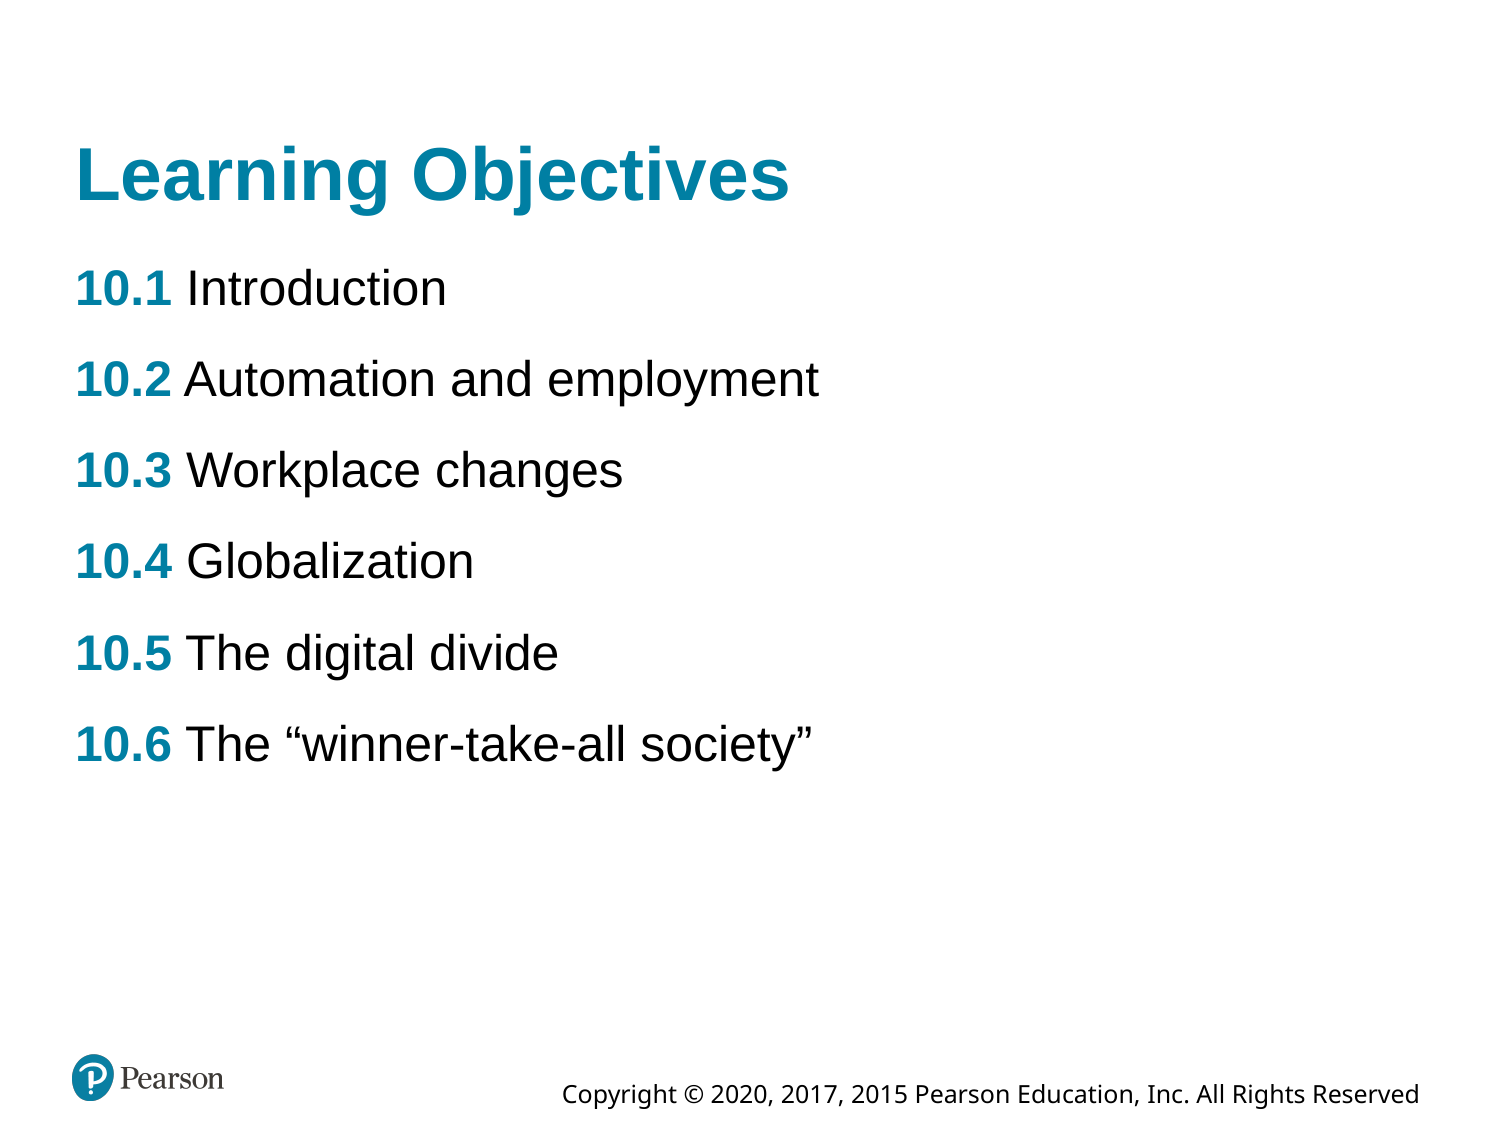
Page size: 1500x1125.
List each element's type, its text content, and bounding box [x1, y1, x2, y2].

picture [72, 1054, 88, 1070]
picture [98, 1054, 224, 1101]
picture [80, 1063, 106, 1088]
title Learning Objectives [75, 35, 1425, 216]
picture [72, 1087, 83, 1101]
list 10.1 Introduction 10.2 Automation and employment 10.3 Workplace changes 10.4 Globalization 10.5 The digital divide 10.6 The “winner-take-all society” [75, 255, 1425, 983]
